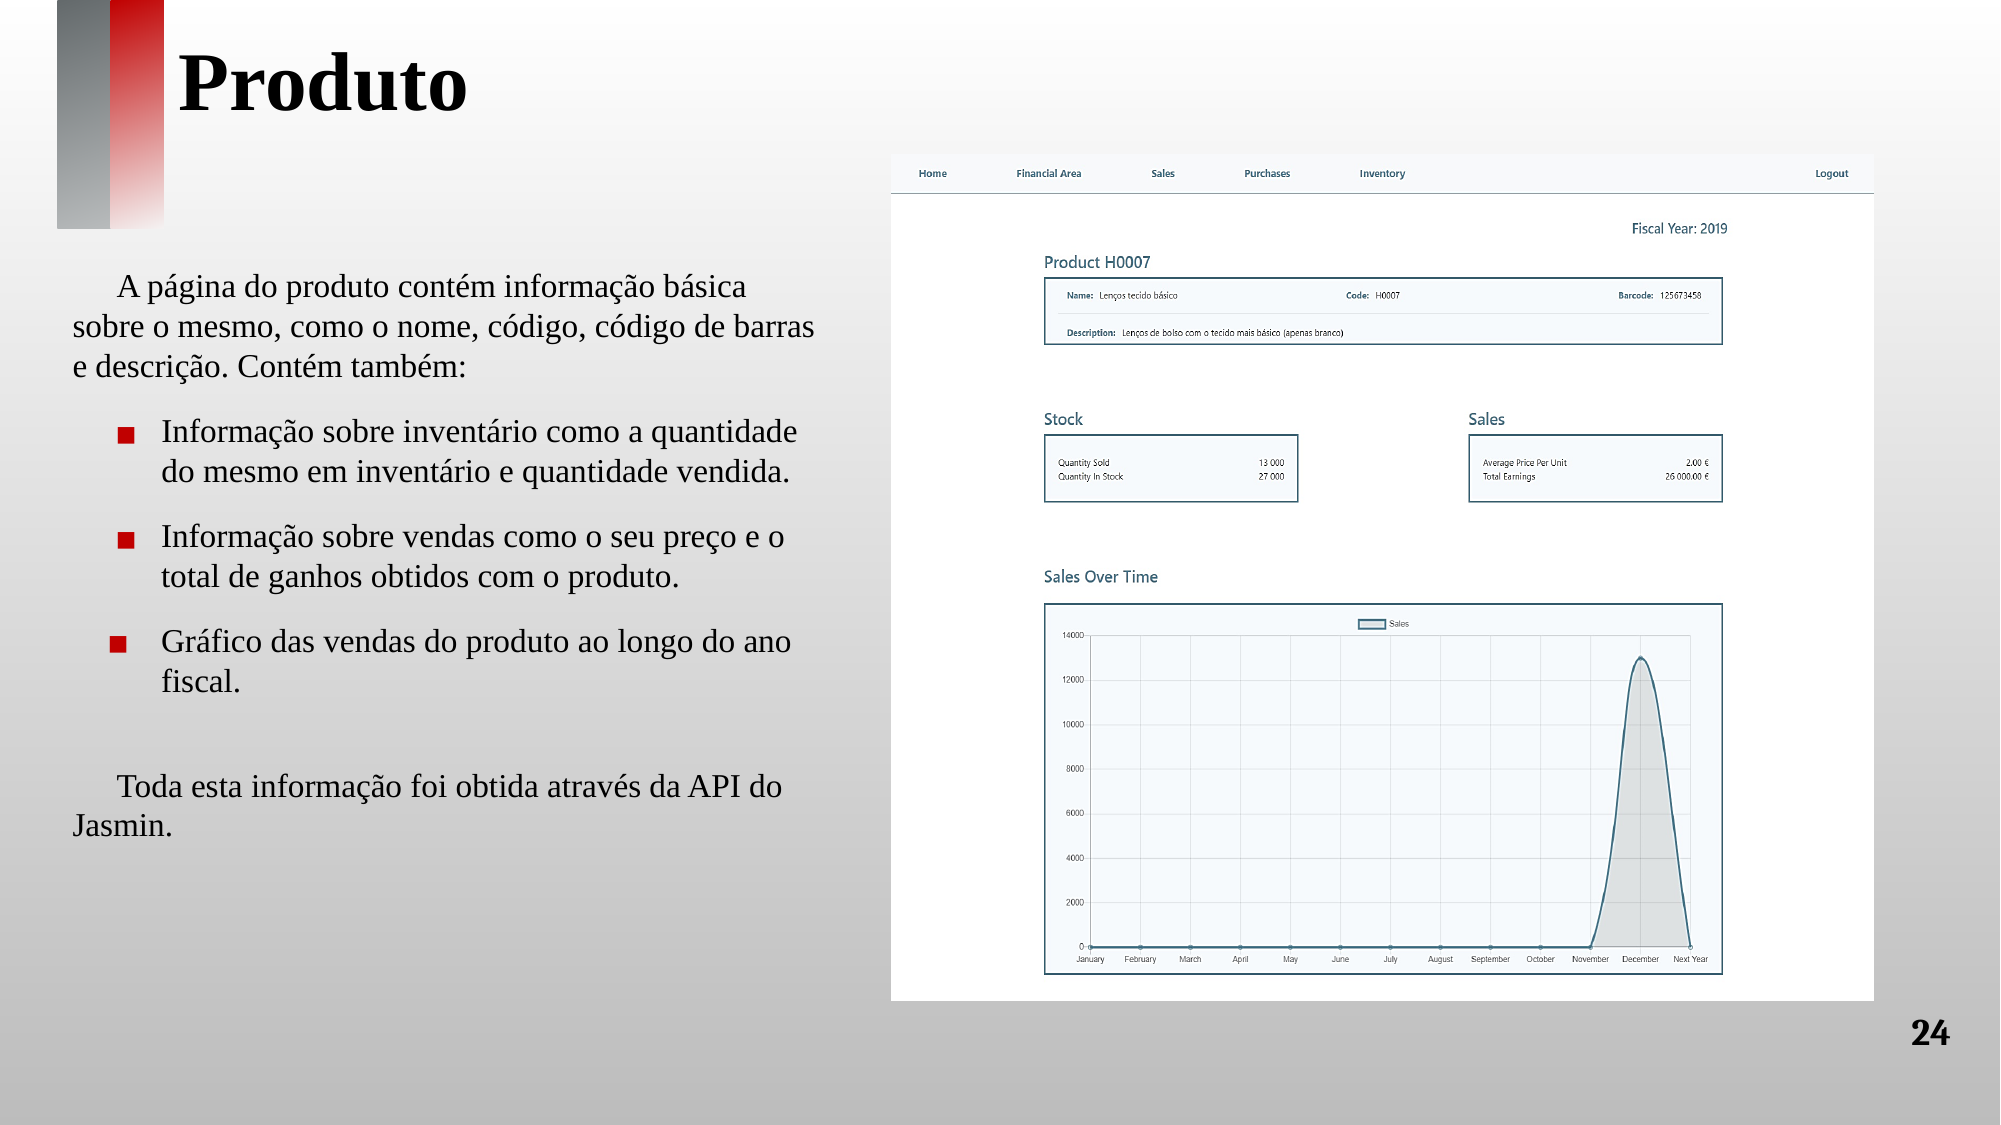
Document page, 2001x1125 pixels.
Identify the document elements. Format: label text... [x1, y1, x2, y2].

picture [891, 153, 1874, 1002]
title Produto [164, 0, 1748, 154]
text_box [110, 0, 164, 229]
text_box A página do produto contém informação básica sobre o mesmo, como o nome, código, código de barras e descrição. Contém também: Informação sobre inventário como a quantidade do mesmo em inventário e quantidade vendida. Informação sobre vendas como o seu preço e o total de ganhos obtidos com o produto. Gráfico das vendas do produto ao longo do ano fiscal. Toda esta informação foi obtida através da API do Jasmin. [57, 249, 839, 906]
text_box [57, 0, 110, 229]
text_box 24 [1816, 1000, 1967, 1062]
